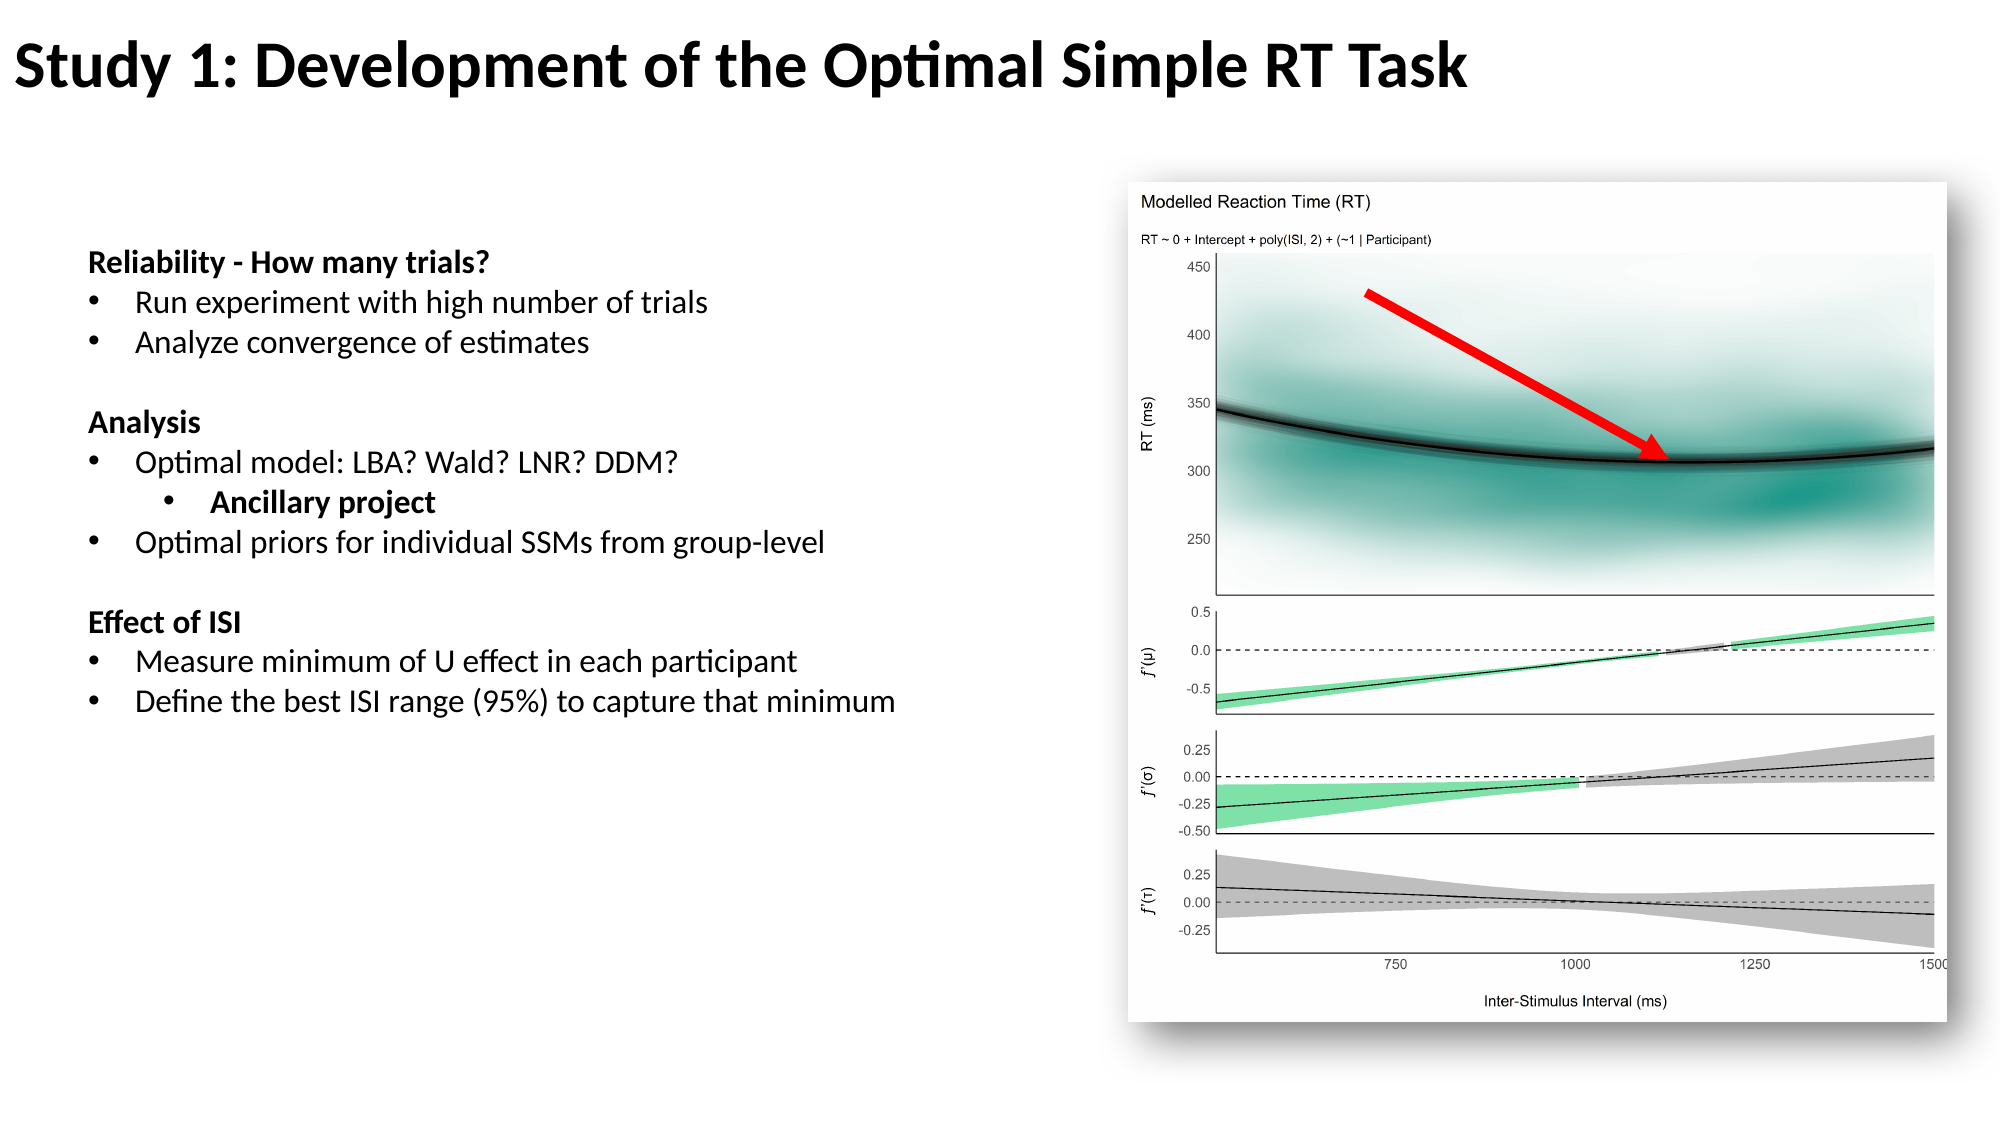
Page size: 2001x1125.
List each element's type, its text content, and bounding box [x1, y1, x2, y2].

text_box Study 1: Development of the Optimal Simple RT Task [0, 0, 1691, 122]
picture [1128, 182, 1947, 1023]
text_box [1365, 292, 1670, 460]
text_box Reliability - How many trials? Run experiment with high number of trials Analyze convergence of estimates Analysis Optimal model: LBA? Wald? LNR? DDM? Ancillary project Optimal priors for individual SSMs from group-level Effect of ISI Measure minimum of U effect in each participant Define the best ISI range (95%) to capture that minimum [73, 233, 1087, 727]
